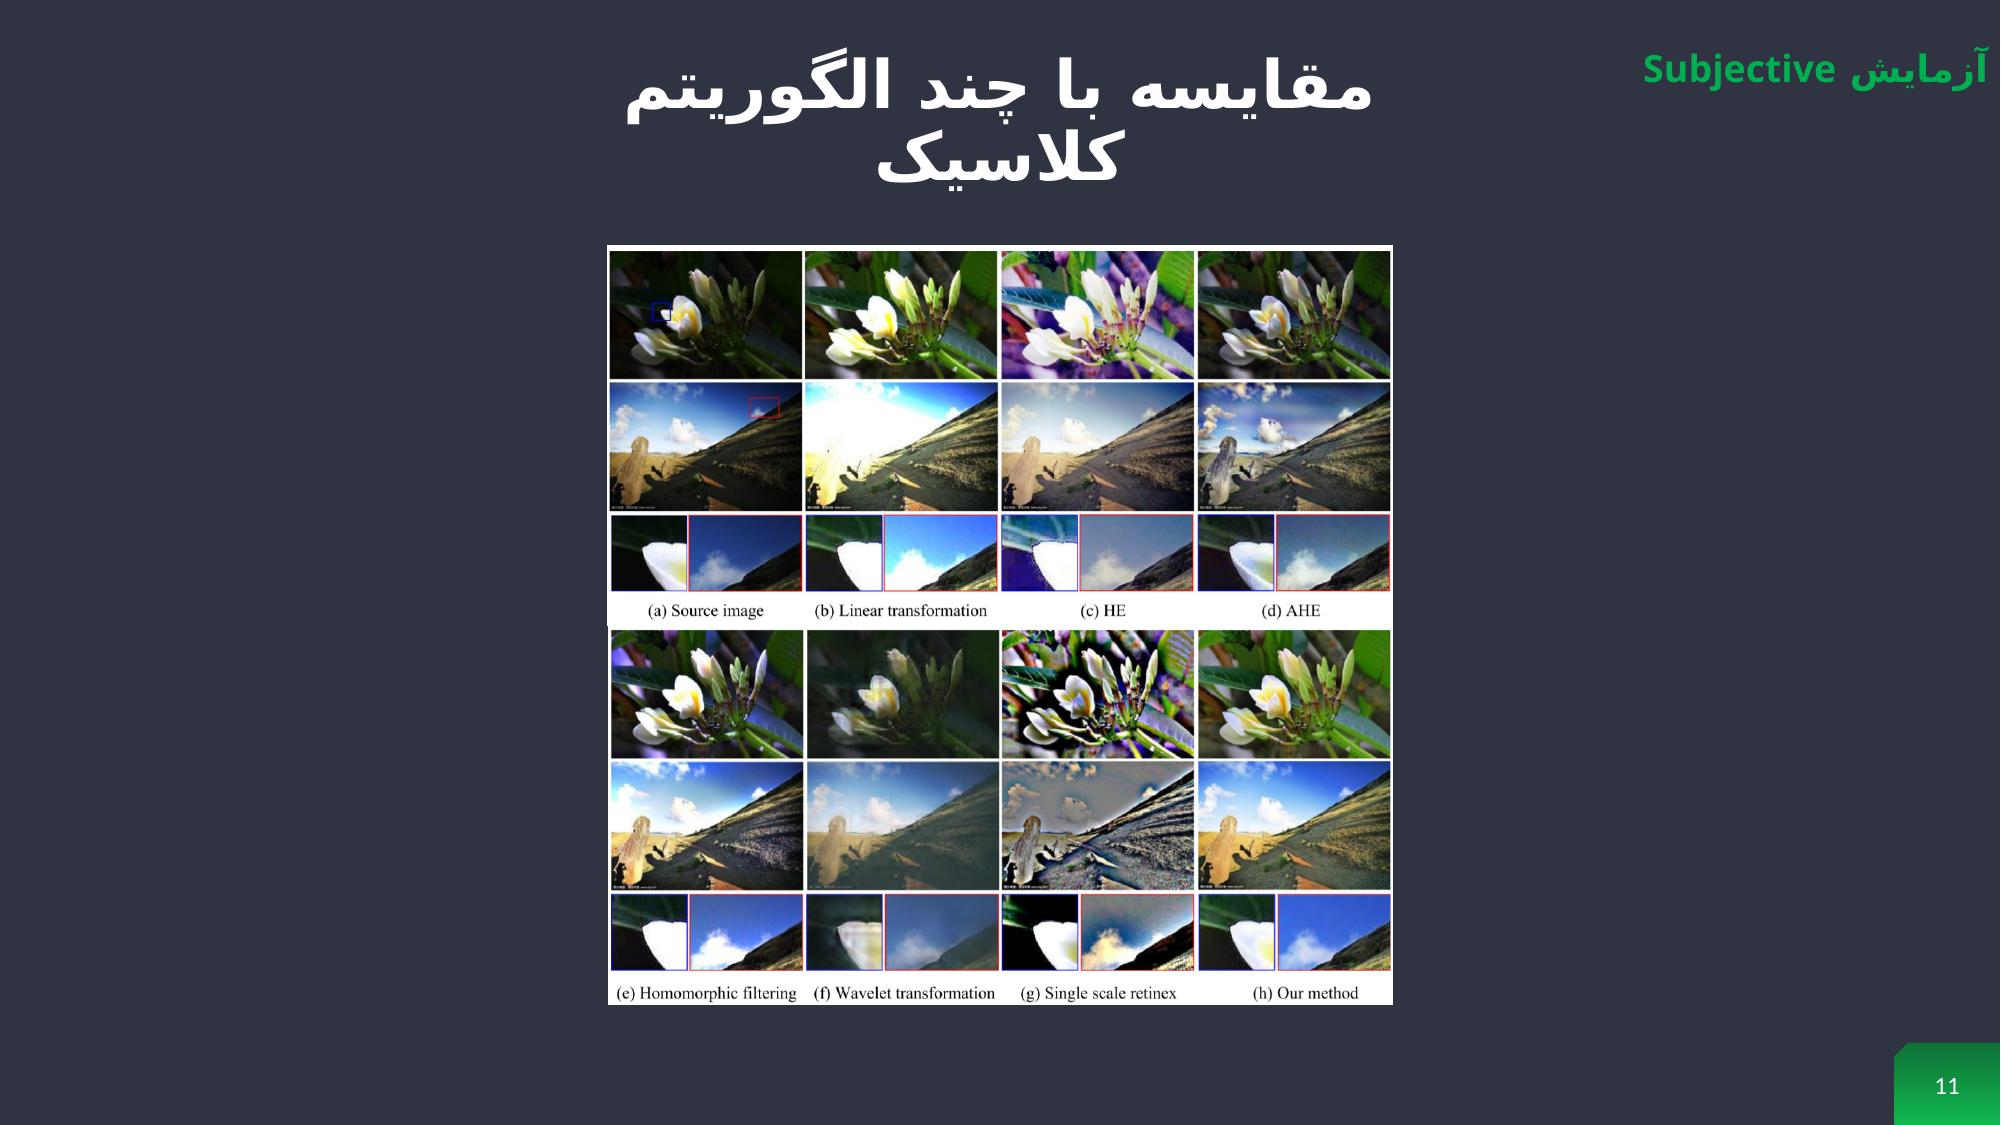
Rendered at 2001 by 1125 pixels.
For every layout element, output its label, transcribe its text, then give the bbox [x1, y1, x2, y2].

title مقایسه با چند الگوریتم کلاسیک [493, 94, 1507, 151]
slide_number 11 [1894, 1050, 2000, 1118]
picture [607, 245, 1393, 1005]
text_box آزمایش Subjective [1628, 37, 2000, 98]
